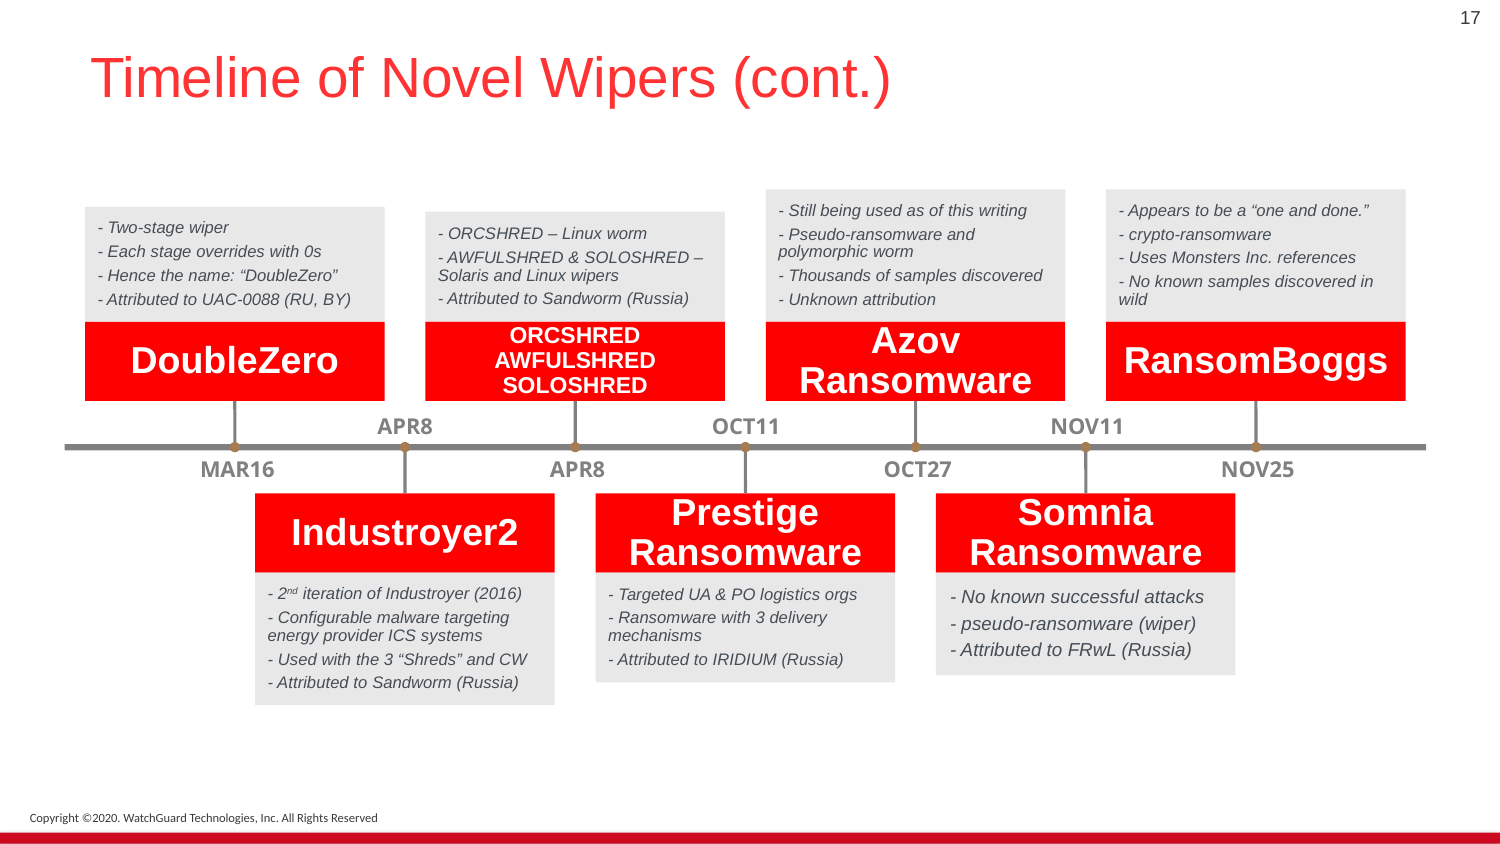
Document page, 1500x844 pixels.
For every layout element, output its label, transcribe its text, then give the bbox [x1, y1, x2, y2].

slide_number 17 [1398, 0, 1497, 40]
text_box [64, 116, 1427, 778]
title Timeline of Novel Wipers (cont.) [75, 33, 1425, 115]
